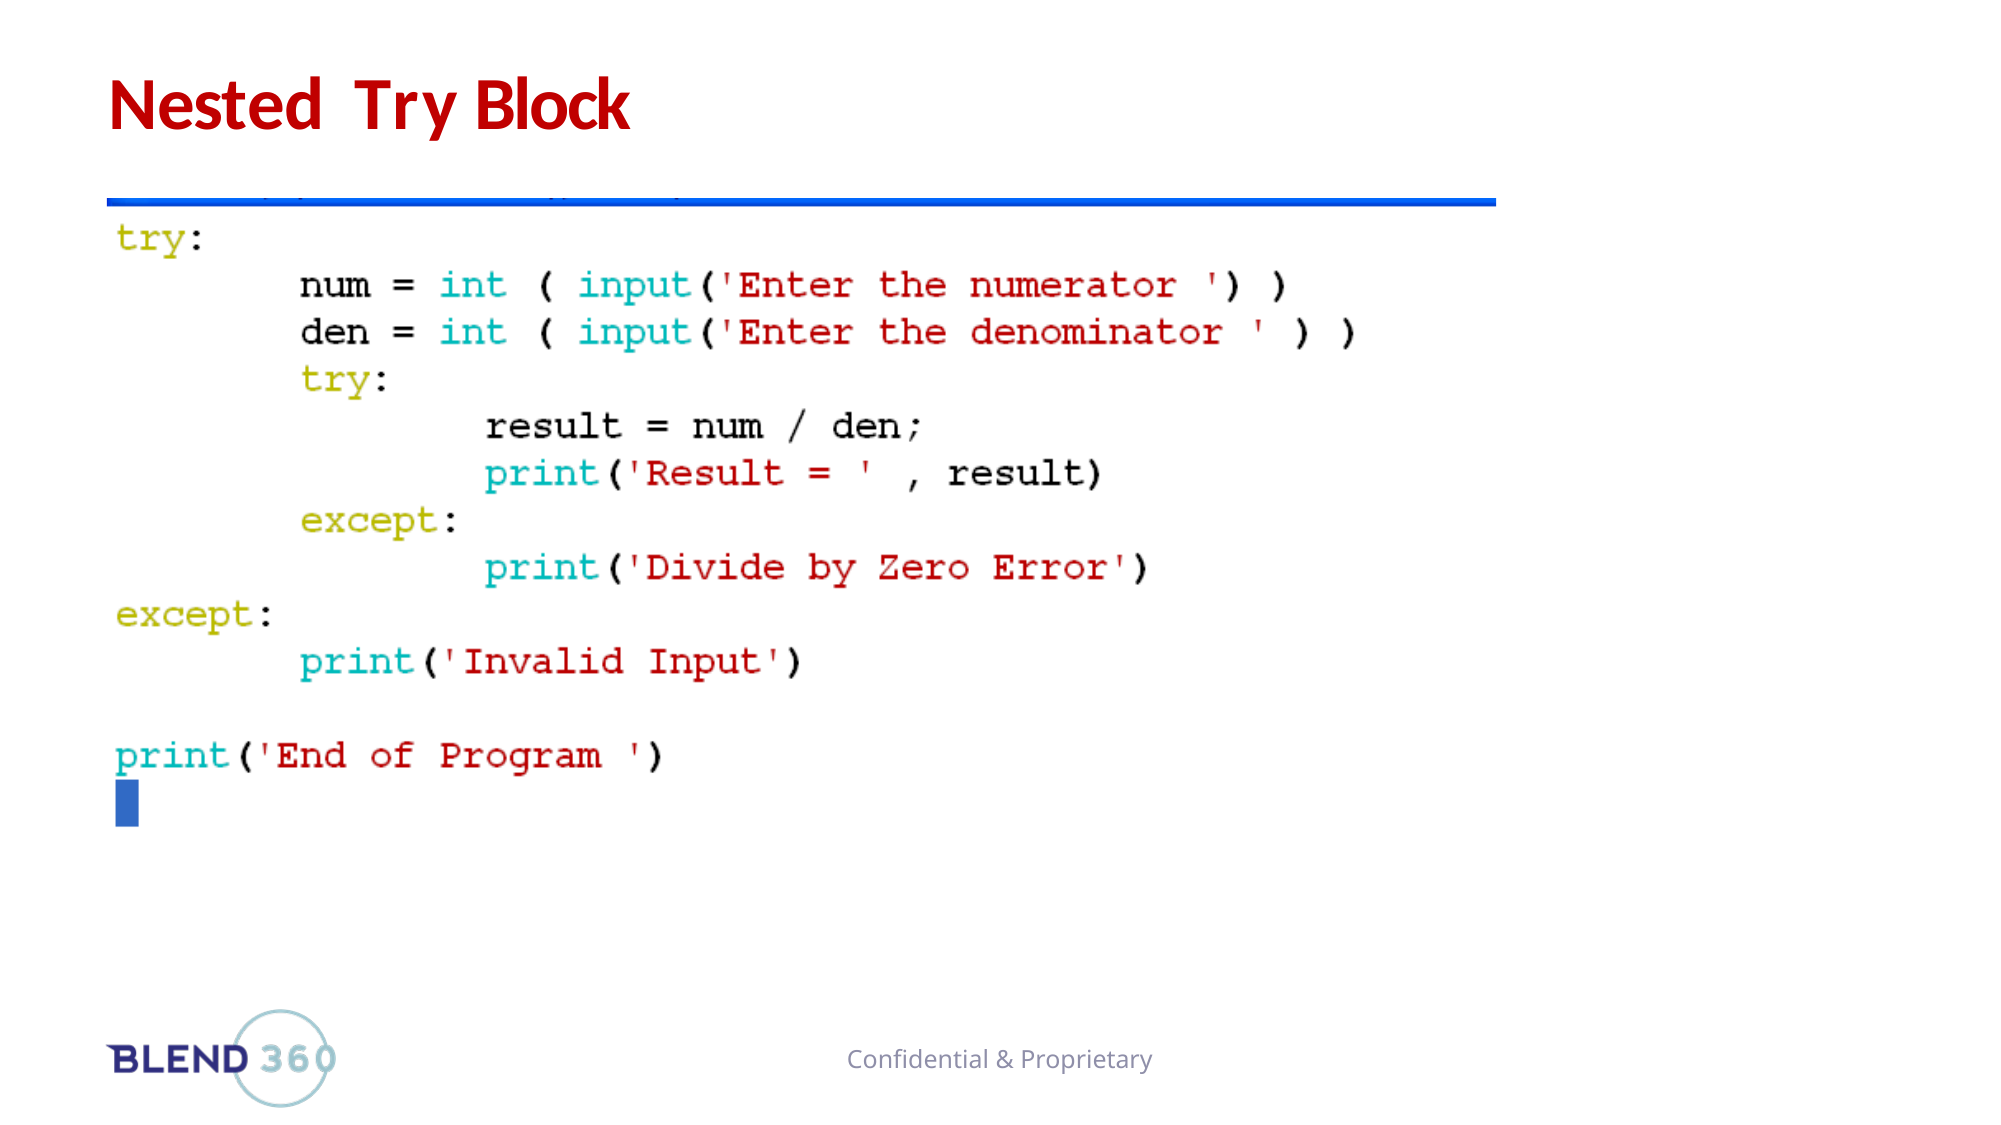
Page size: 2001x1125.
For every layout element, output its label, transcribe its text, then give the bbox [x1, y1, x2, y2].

picture [100, 1003, 341, 1114]
picture [106, 197, 1497, 837]
title Nested Try Block [106, 3, 832, 194]
